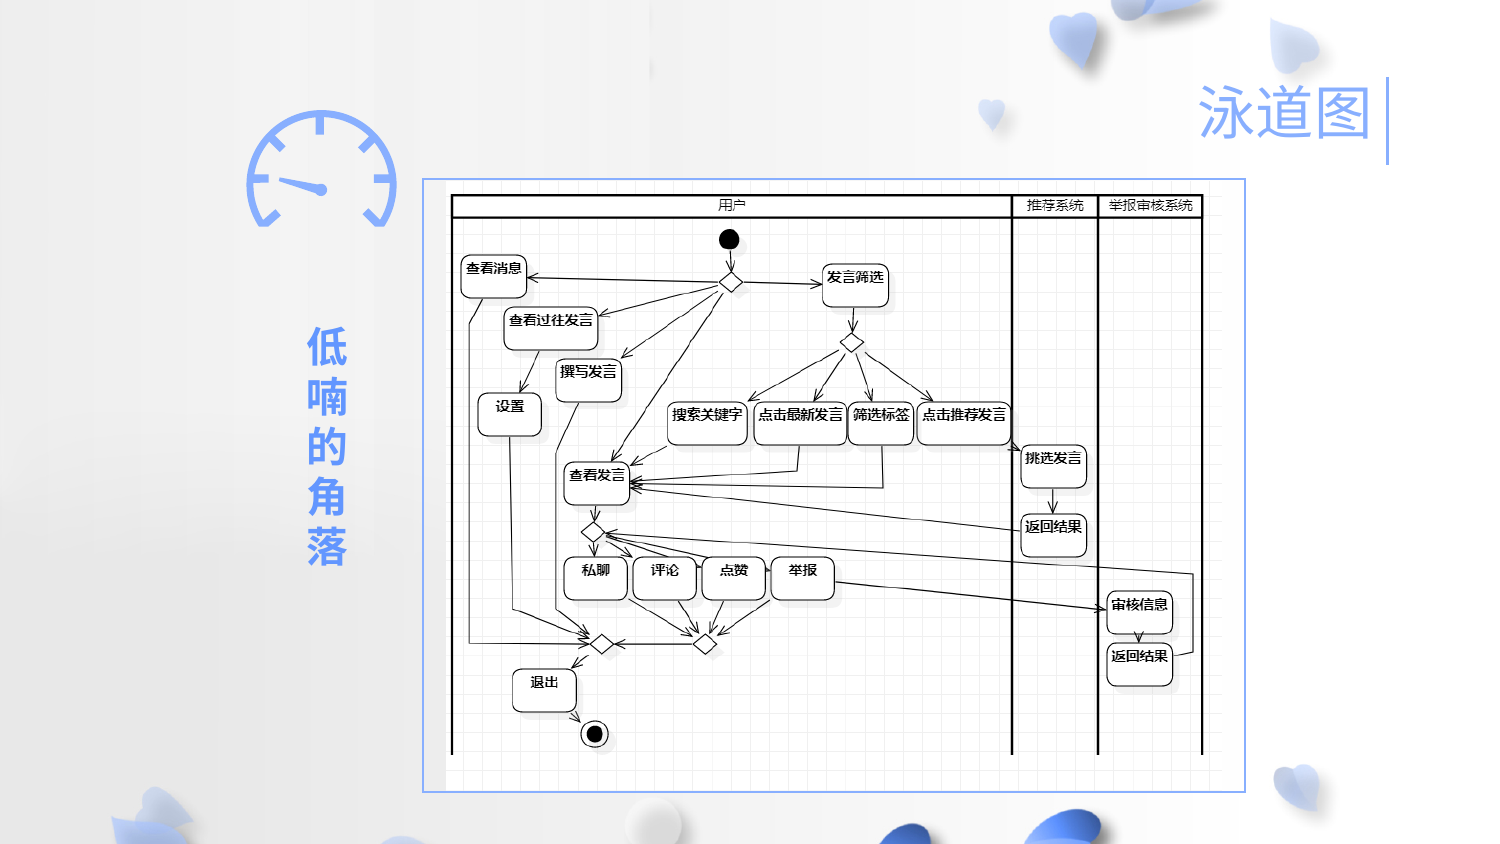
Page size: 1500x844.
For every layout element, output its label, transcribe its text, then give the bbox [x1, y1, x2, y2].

text_box 泳道图 [754, 76, 1386, 152]
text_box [246, 109, 397, 227]
text_box 低喃的角落 [279, 313, 364, 579]
picture [0, 0, 1500, 844]
text_box [423, 179, 1246, 793]
